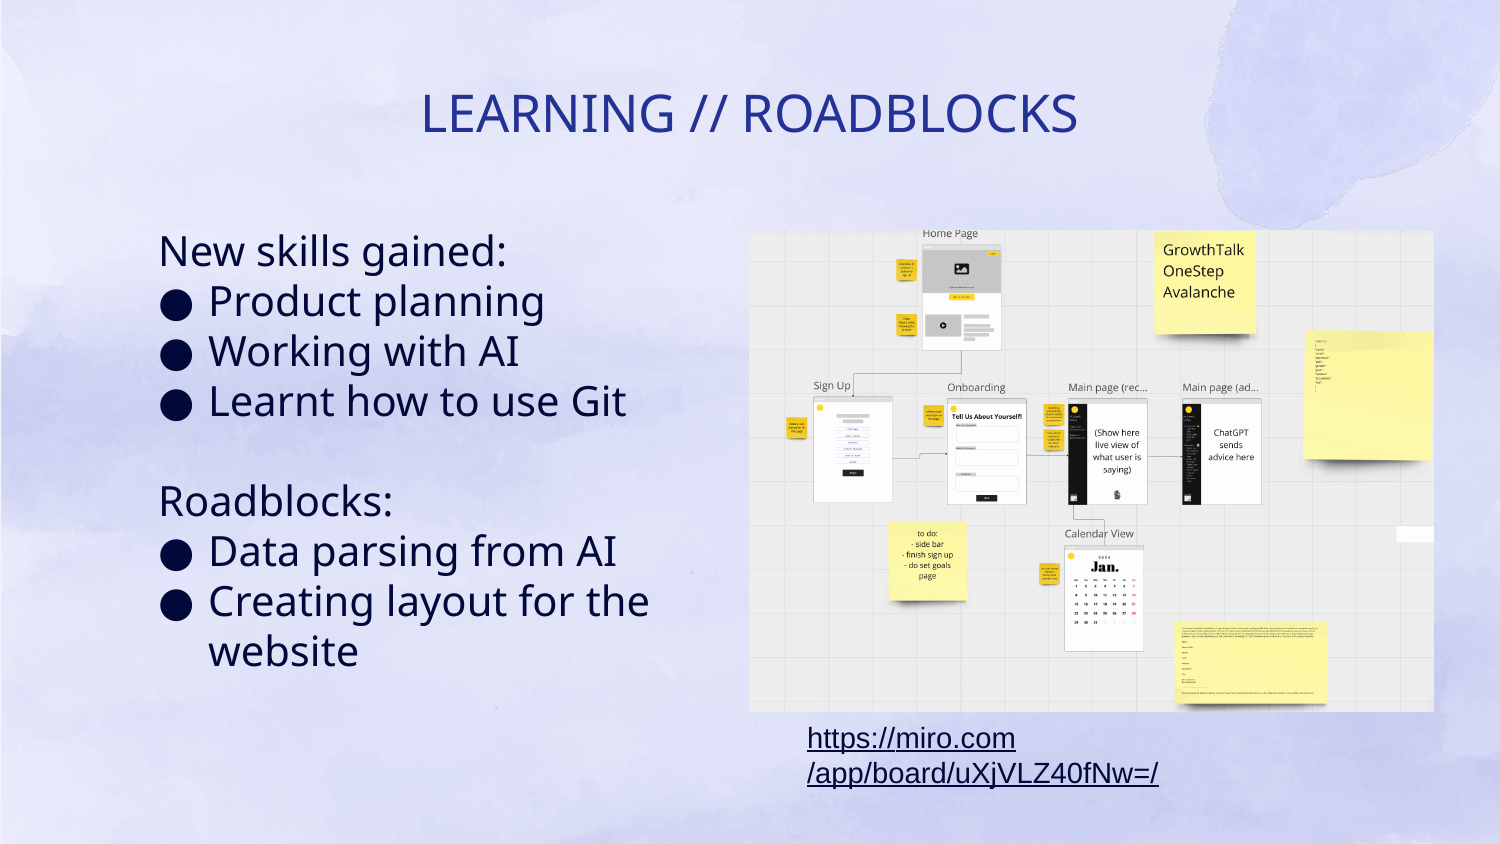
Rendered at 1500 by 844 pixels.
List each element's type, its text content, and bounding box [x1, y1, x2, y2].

list New skills gained: Product planning Working with AI Learnt how to use Git Roadblocks: Data parsing from AI Creating layout for the website [118, 209, 750, 733]
picture [749, 230, 1435, 713]
title LEARNING // ROADBLOCKS [117, 64, 1382, 159]
text_box https://miro.com/app/board/uXjVLZ40fNw=/ [792, 719, 1382, 797]
